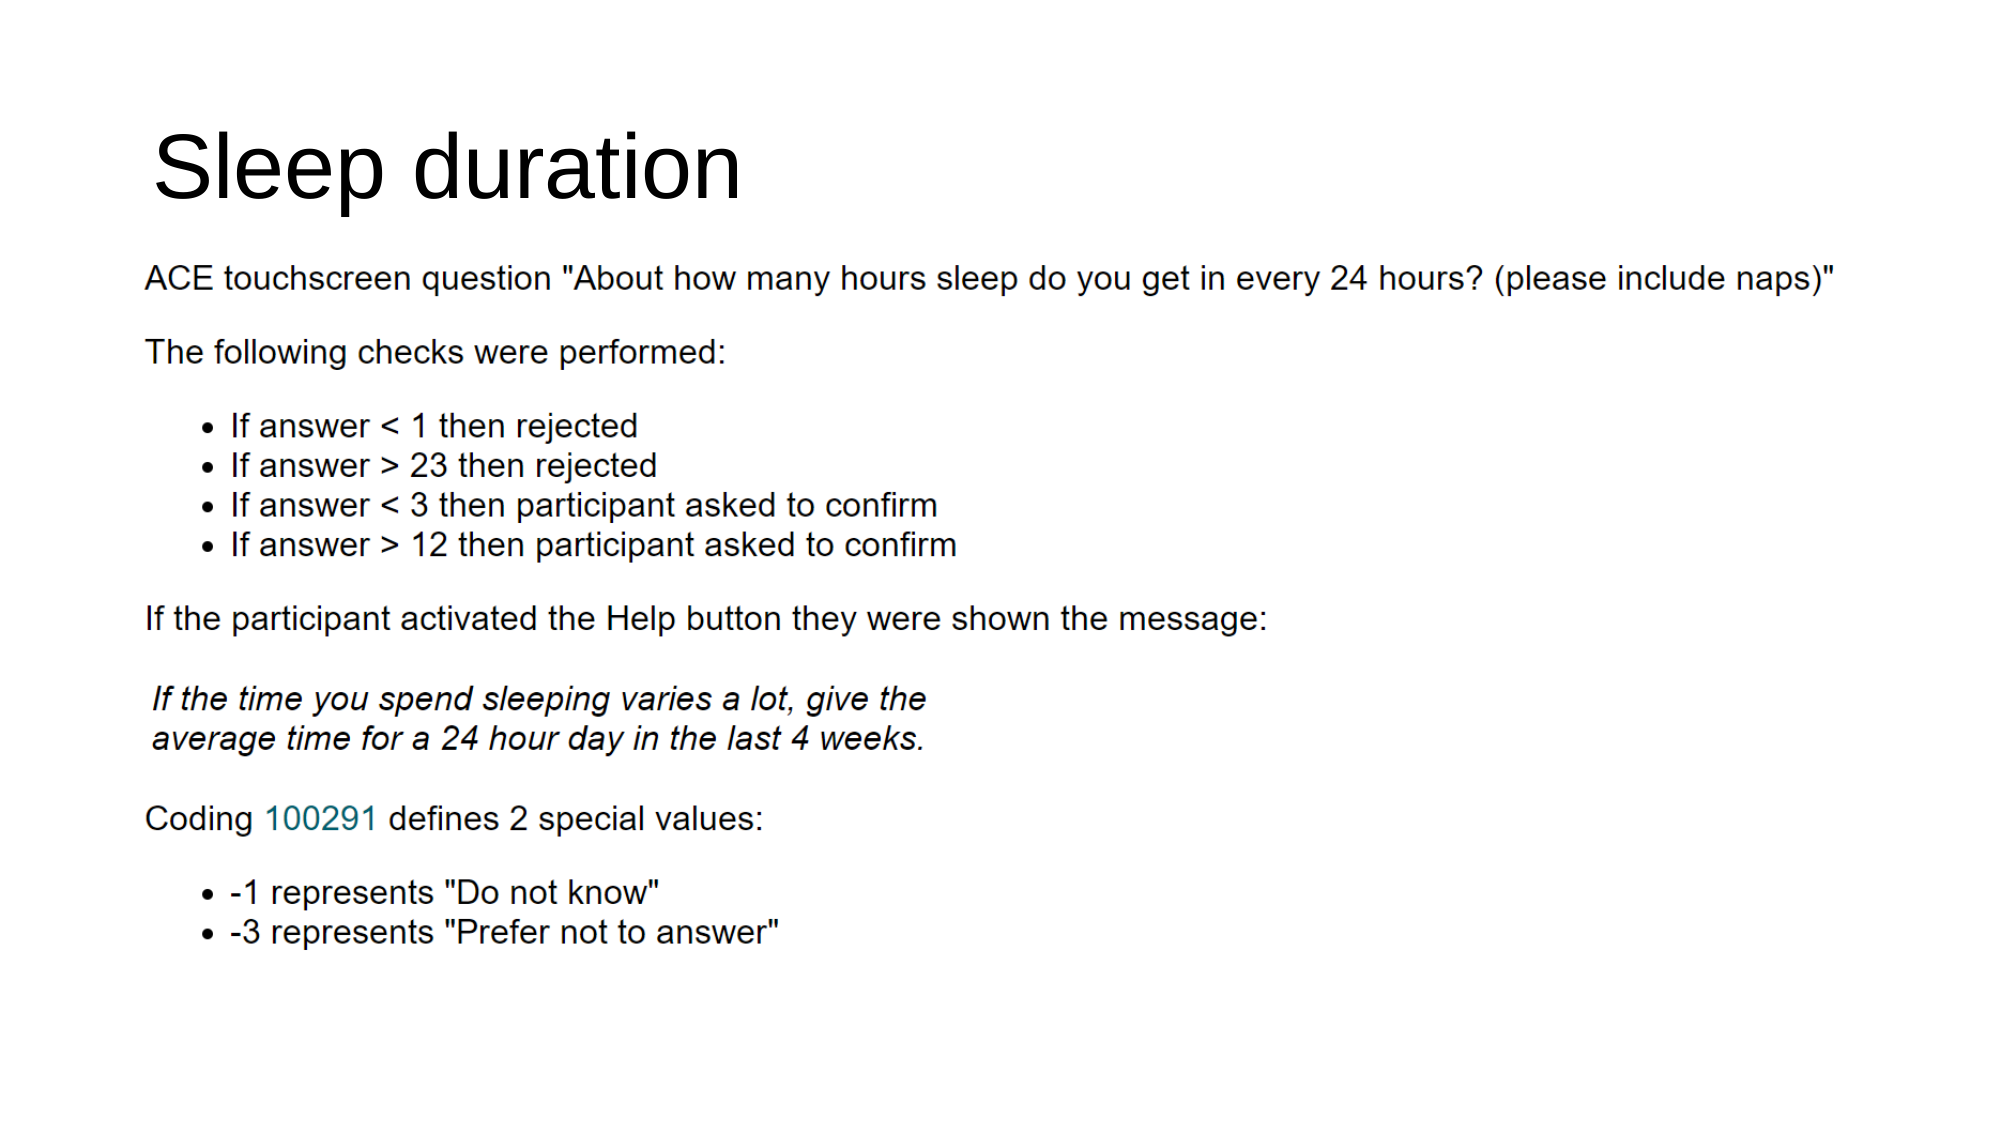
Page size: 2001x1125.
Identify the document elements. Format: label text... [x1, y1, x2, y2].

picture [137, 248, 1863, 965]
title Sleep duration [137, 59, 1863, 248]
